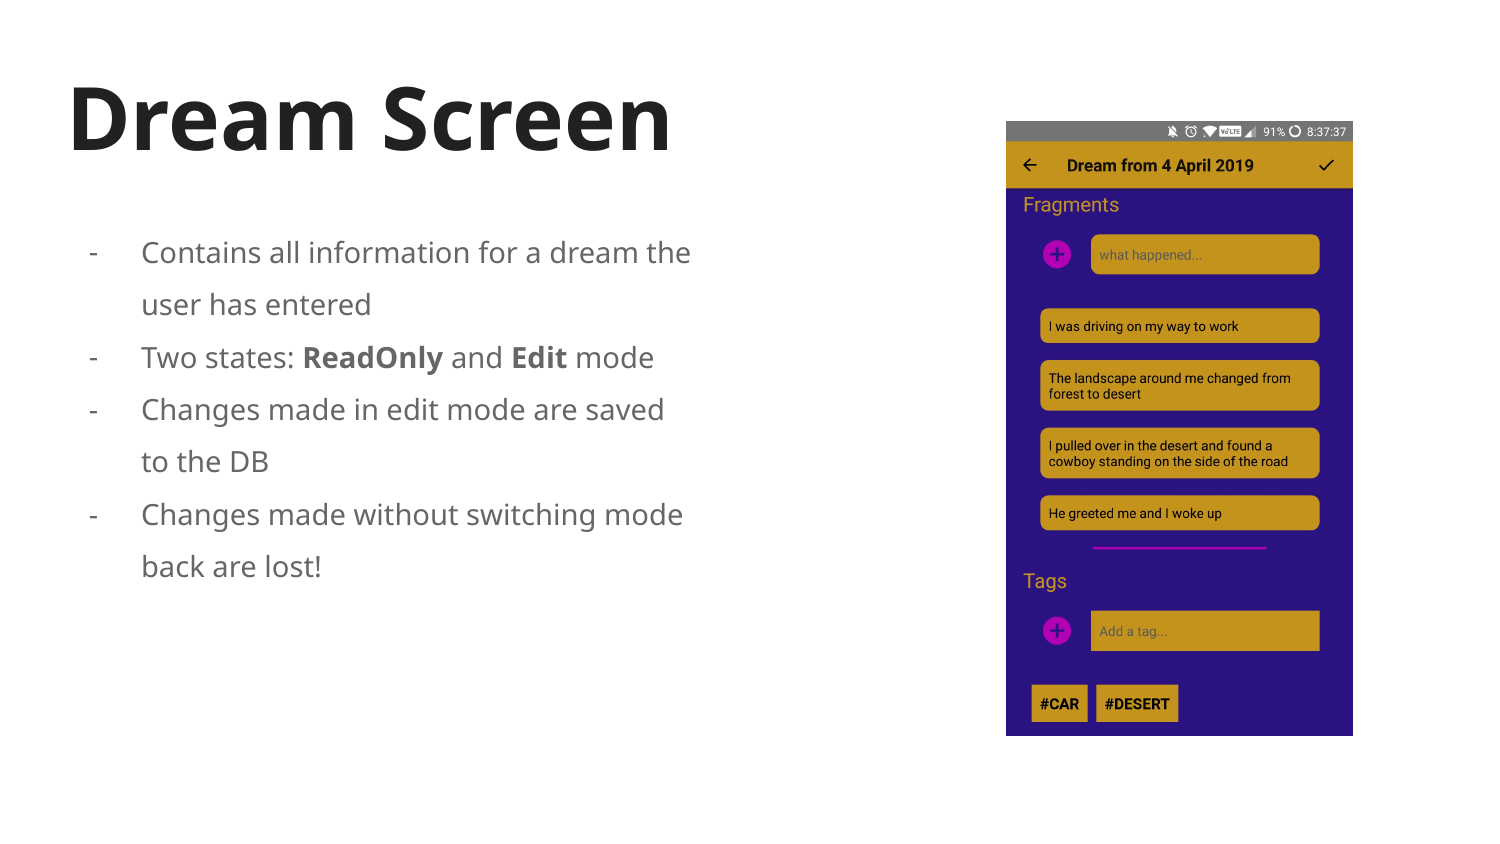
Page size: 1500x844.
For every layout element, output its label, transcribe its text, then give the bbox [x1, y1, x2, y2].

list Contains all information for a dream the user has entered Two states: ReadOnly and Edit mode Changes made in edit mode are saved to the DB Changes made without switching mode back are lost! [51, 201, 708, 750]
title Dream Screen [51, 48, 1449, 180]
picture [1006, 121, 1353, 737]
